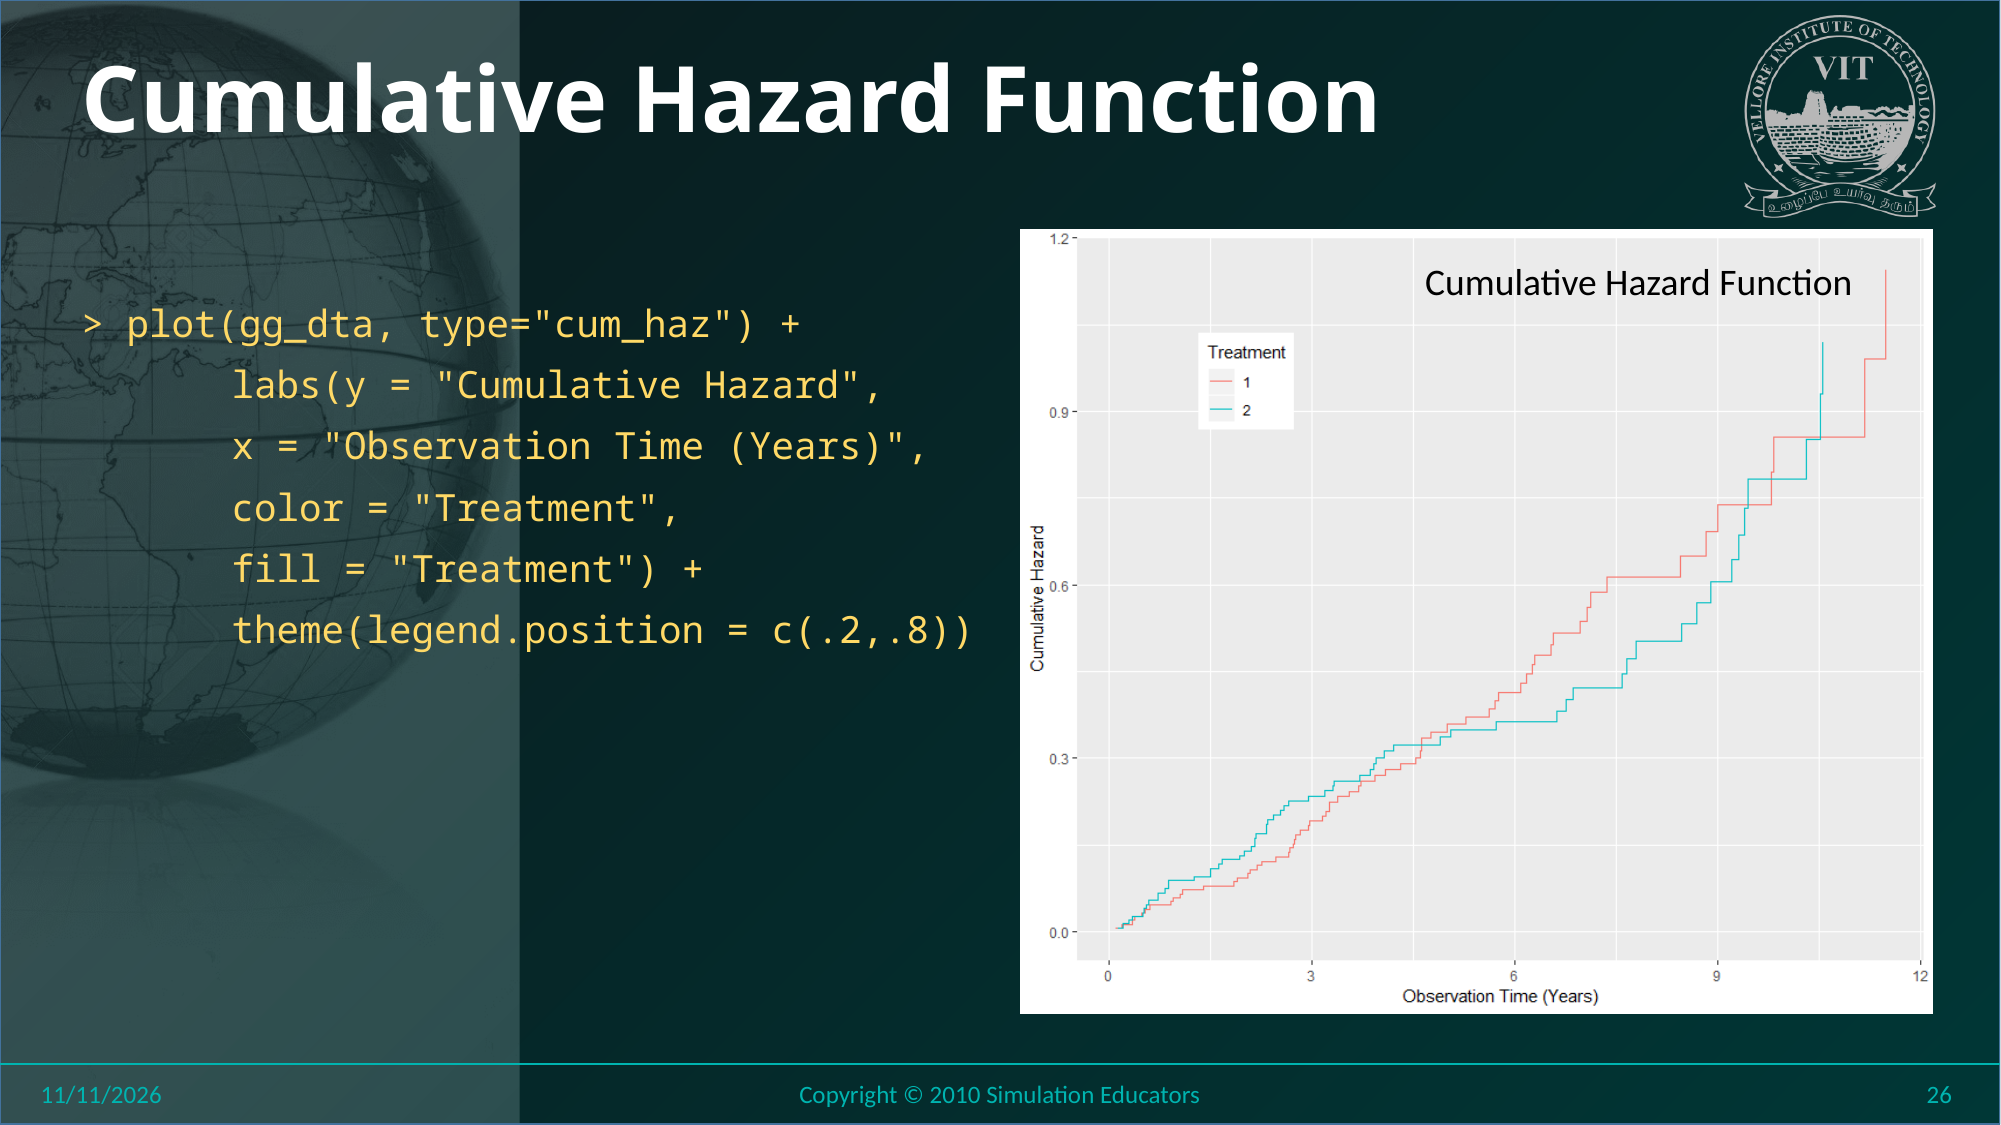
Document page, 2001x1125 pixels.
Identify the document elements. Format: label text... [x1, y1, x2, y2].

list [1020, 229, 1933, 1014]
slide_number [25, 1064, 476, 1124]
title Cumulative Hazard Function [66, 1, 1716, 204]
list > plot(gg_dta, type="cum_haz") + labs(y = "Cumulative Hazard", x = "Observation Time (Years)", color = "Treatment", fill = "Treatment") + theme(legend.position = c(.2,.8)) [66, 297, 1020, 1012]
slide_number 26 [1517, 1064, 1968, 1124]
footer Copyright © 2010 Simulation Educators [662, 1064, 1338, 1124]
